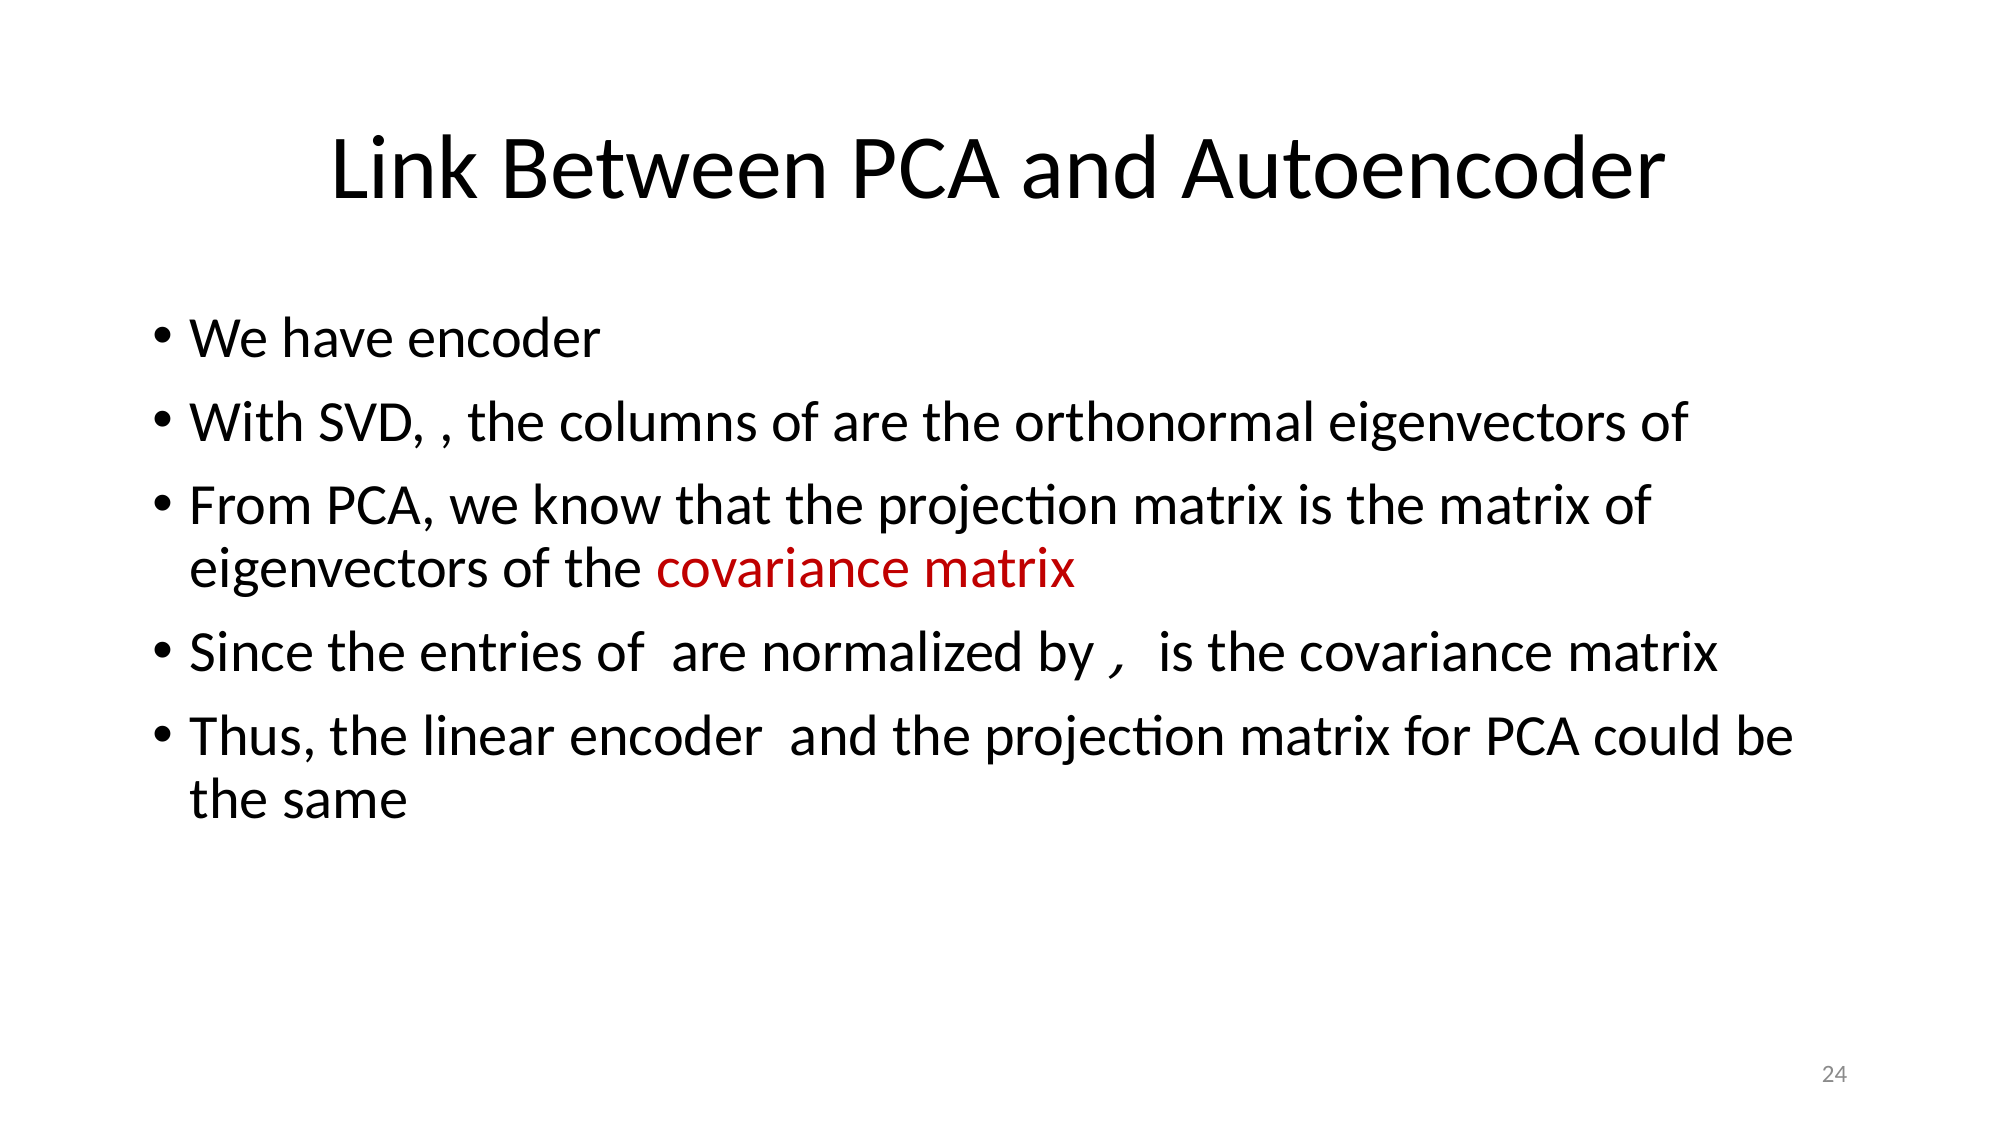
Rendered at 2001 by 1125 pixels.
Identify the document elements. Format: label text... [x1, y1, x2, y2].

title Link Between PCA and Autoencoder [137, 59, 1863, 278]
slide_number 24 [1412, 1042, 1863, 1103]
